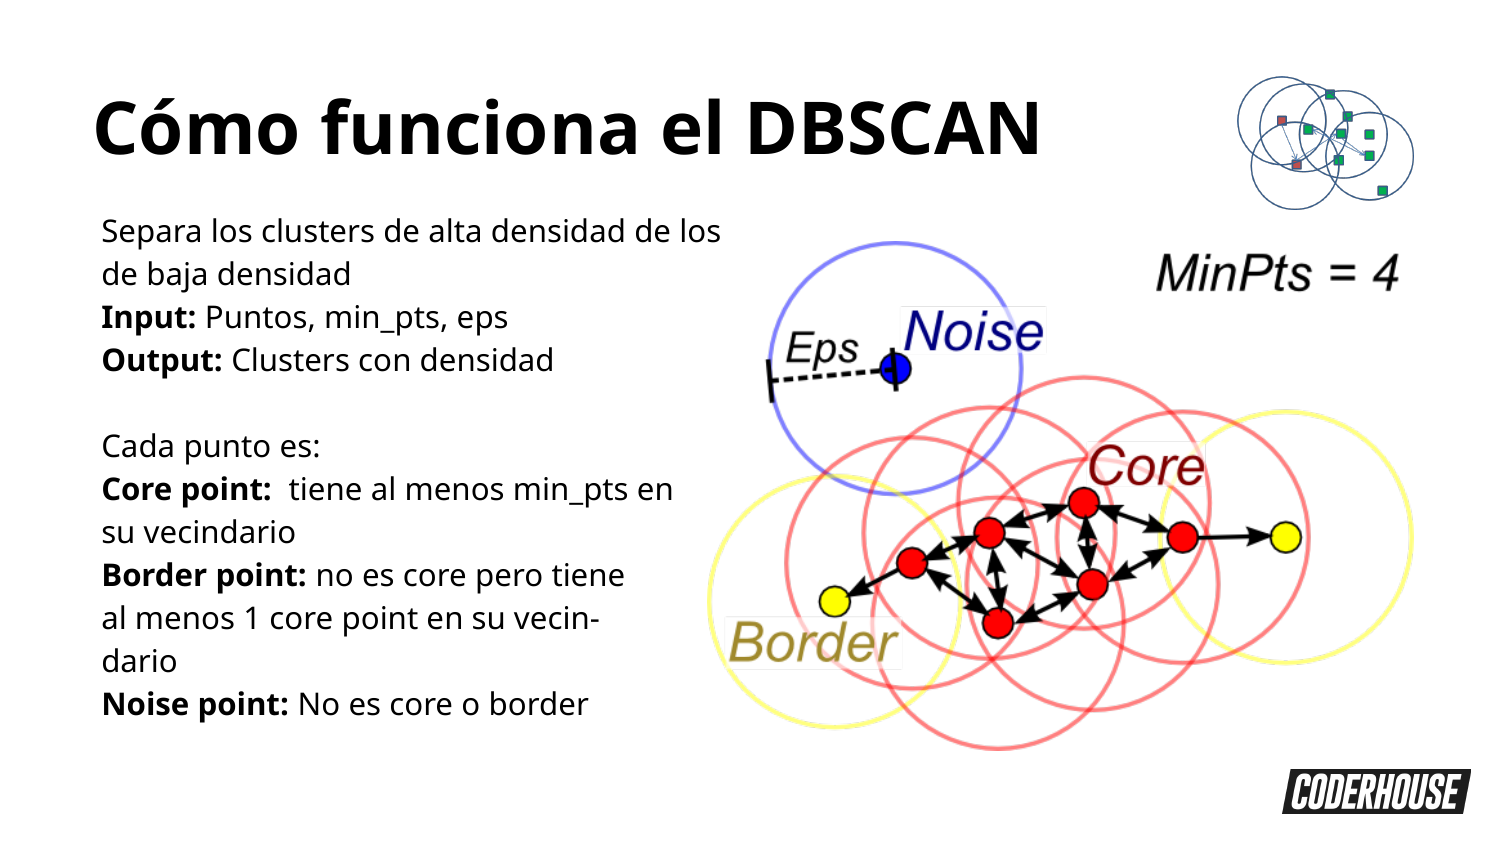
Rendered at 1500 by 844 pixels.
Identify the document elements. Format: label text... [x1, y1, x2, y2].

picture [1237, 76, 1414, 210]
text_box Separa los clusters de alta densidad de los de baja densidad Input: Puntos, min_pts, eps Output: Clusters con densidad Cada punto es: Core point: tiene al menos min_pts en su vecindario Border point: no es core pero tiene al menos 1 core point en su vecin- dario Noise point: No es core o border [86, 197, 769, 730]
text_box Cómo funciona el DBSCAN [77, 76, 1236, 186]
picture [1281, 769, 1471, 814]
picture [707, 241, 1414, 751]
